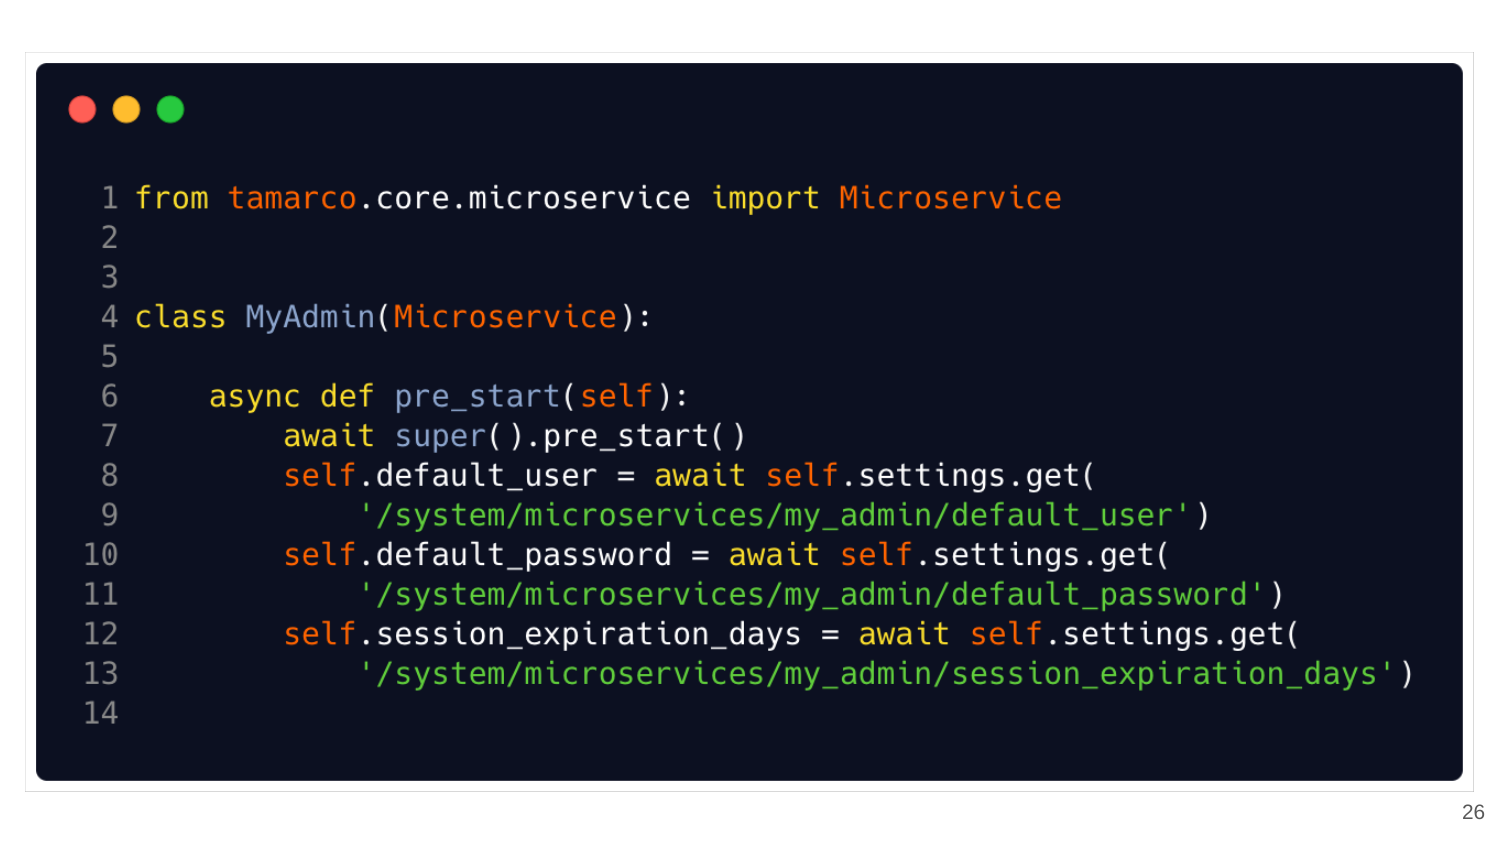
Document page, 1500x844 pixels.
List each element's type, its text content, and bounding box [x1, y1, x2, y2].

slide_number ‹#› [1410, 779, 1500, 844]
picture [24, 50, 1476, 793]
